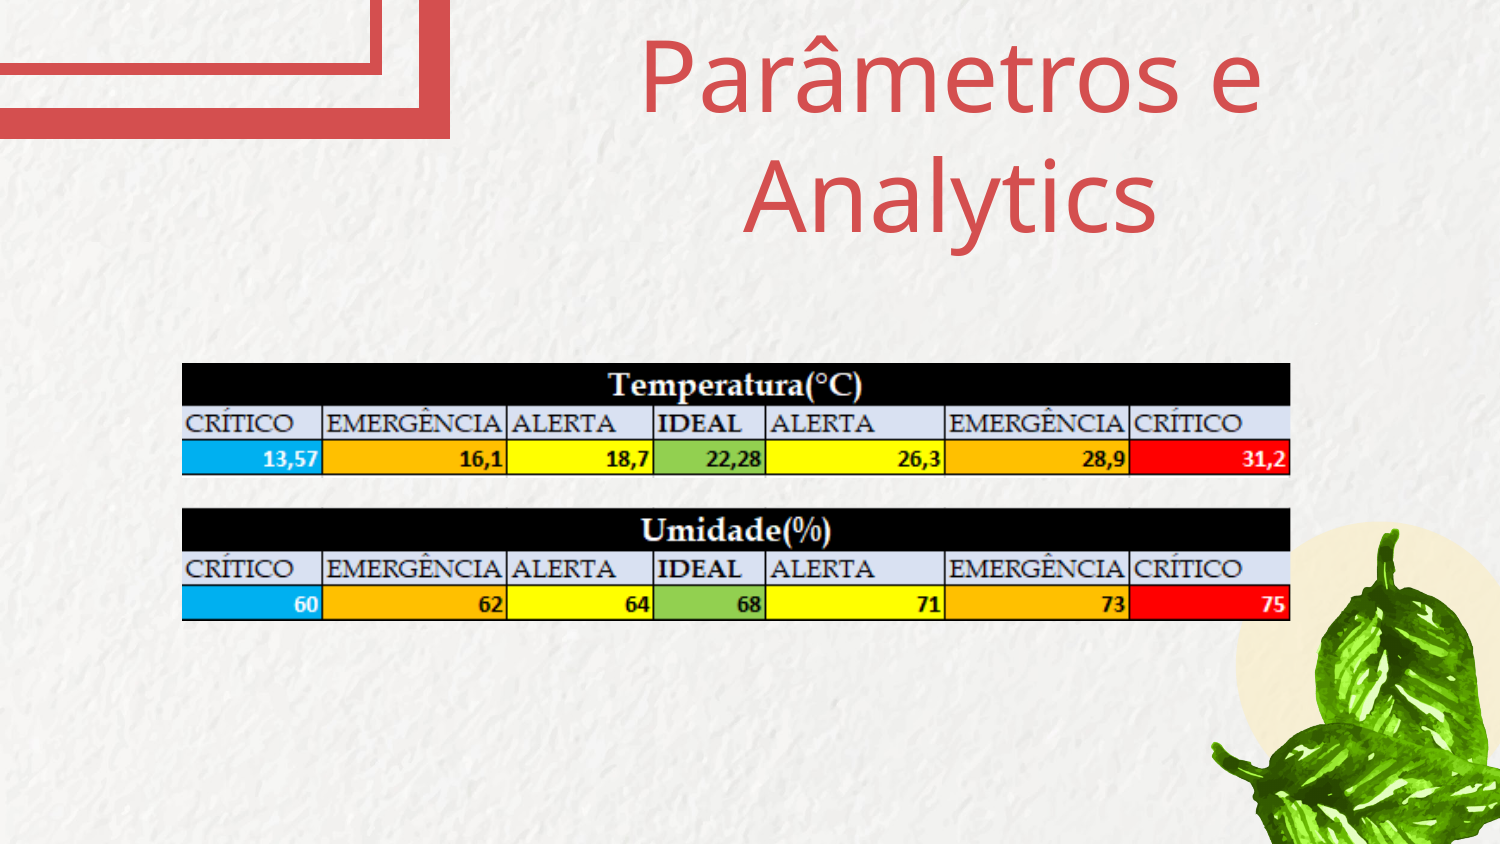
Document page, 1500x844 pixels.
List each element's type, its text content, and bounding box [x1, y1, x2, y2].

text_box [1295, 521, 1500, 587]
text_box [181, 363, 1291, 621]
text_box Parâmetros e Analytics [476, 123, 1427, 268]
picture [0, 0, 370, 63]
picture [0, 0, 419, 108]
picture [0, 0, 1500, 844]
